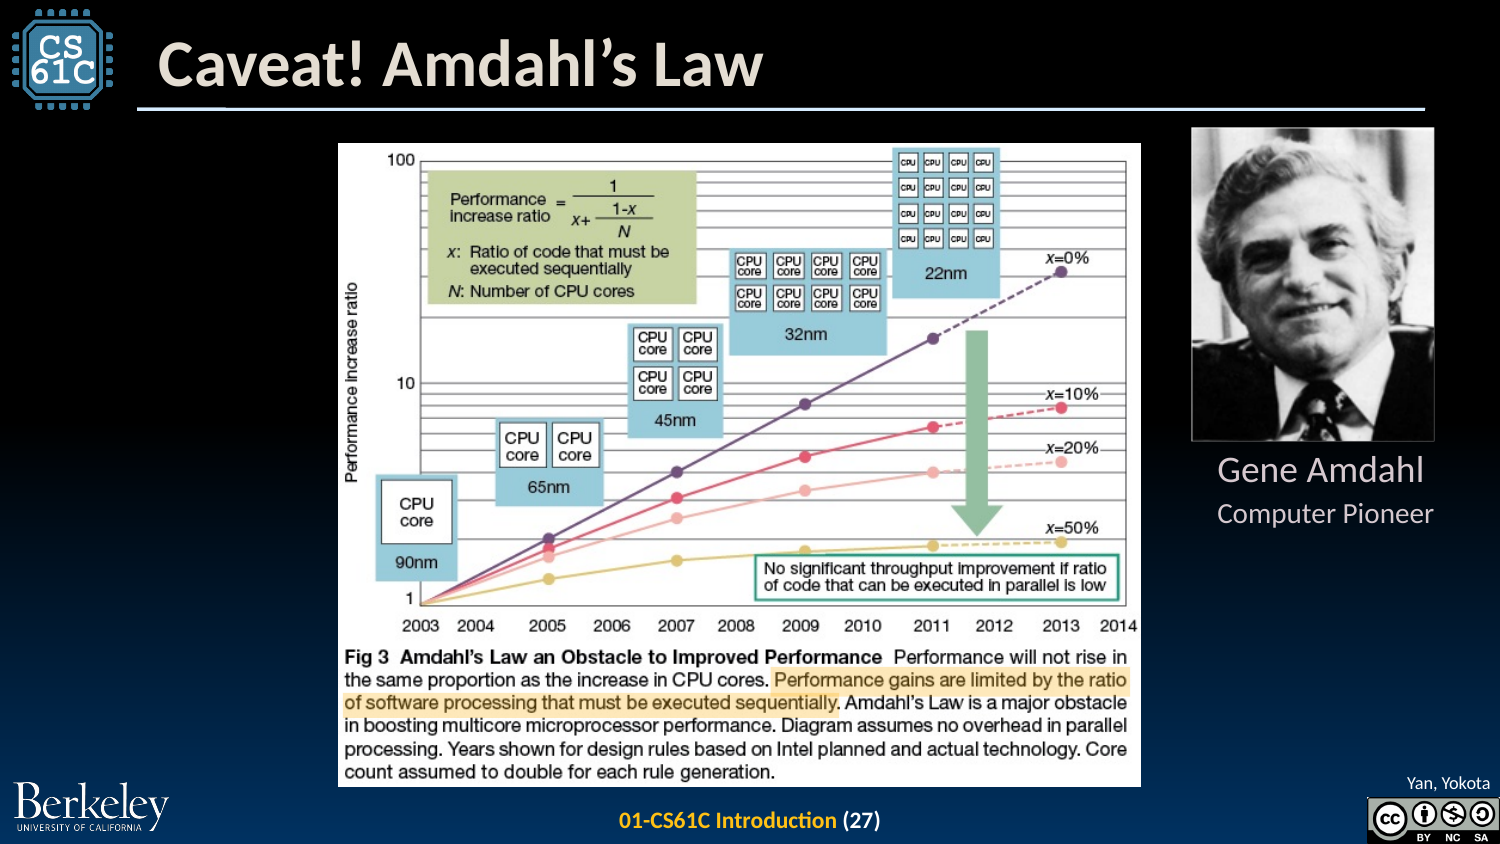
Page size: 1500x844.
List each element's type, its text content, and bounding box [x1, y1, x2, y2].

title Caveat! Amdahl’s Law [137, 9, 1430, 104]
picture [338, 143, 1141, 788]
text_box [342, 666, 1131, 719]
picture [12, 9, 113, 110]
picture [1367, 797, 1500, 844]
picture [13, 782, 169, 831]
text_box Gene Amdahl Computer Pioneer [1202, 437, 1488, 538]
picture [1190, 126, 1436, 444]
